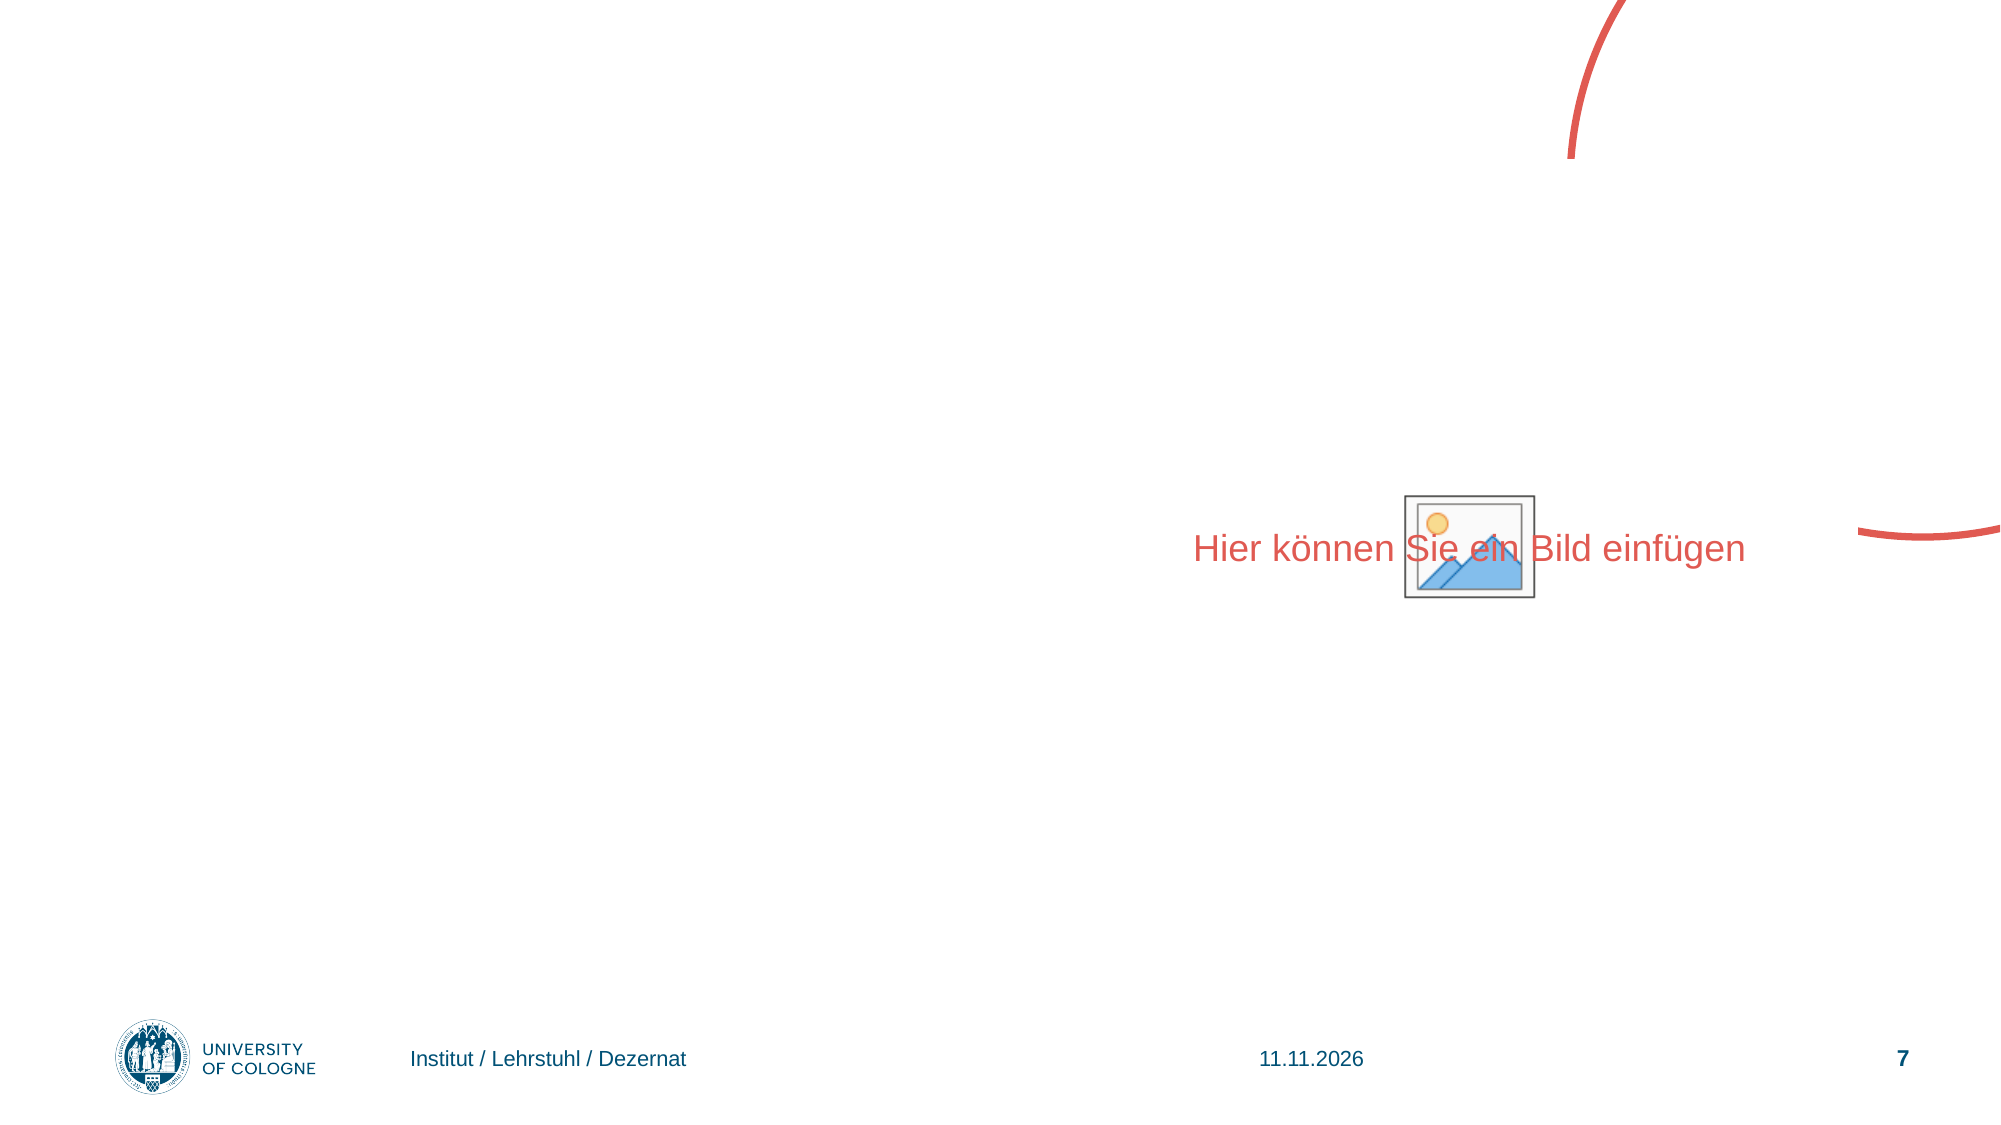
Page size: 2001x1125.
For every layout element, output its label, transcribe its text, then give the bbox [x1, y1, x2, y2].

picture [1081, 158, 1858, 935]
slide_number 7 [1459, 1037, 1910, 1078]
picture [102, 1007, 328, 1107]
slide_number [1259, 1037, 1459, 1078]
footer Institut / Lehrstuhl / Dezernat [410, 1037, 1258, 1078]
